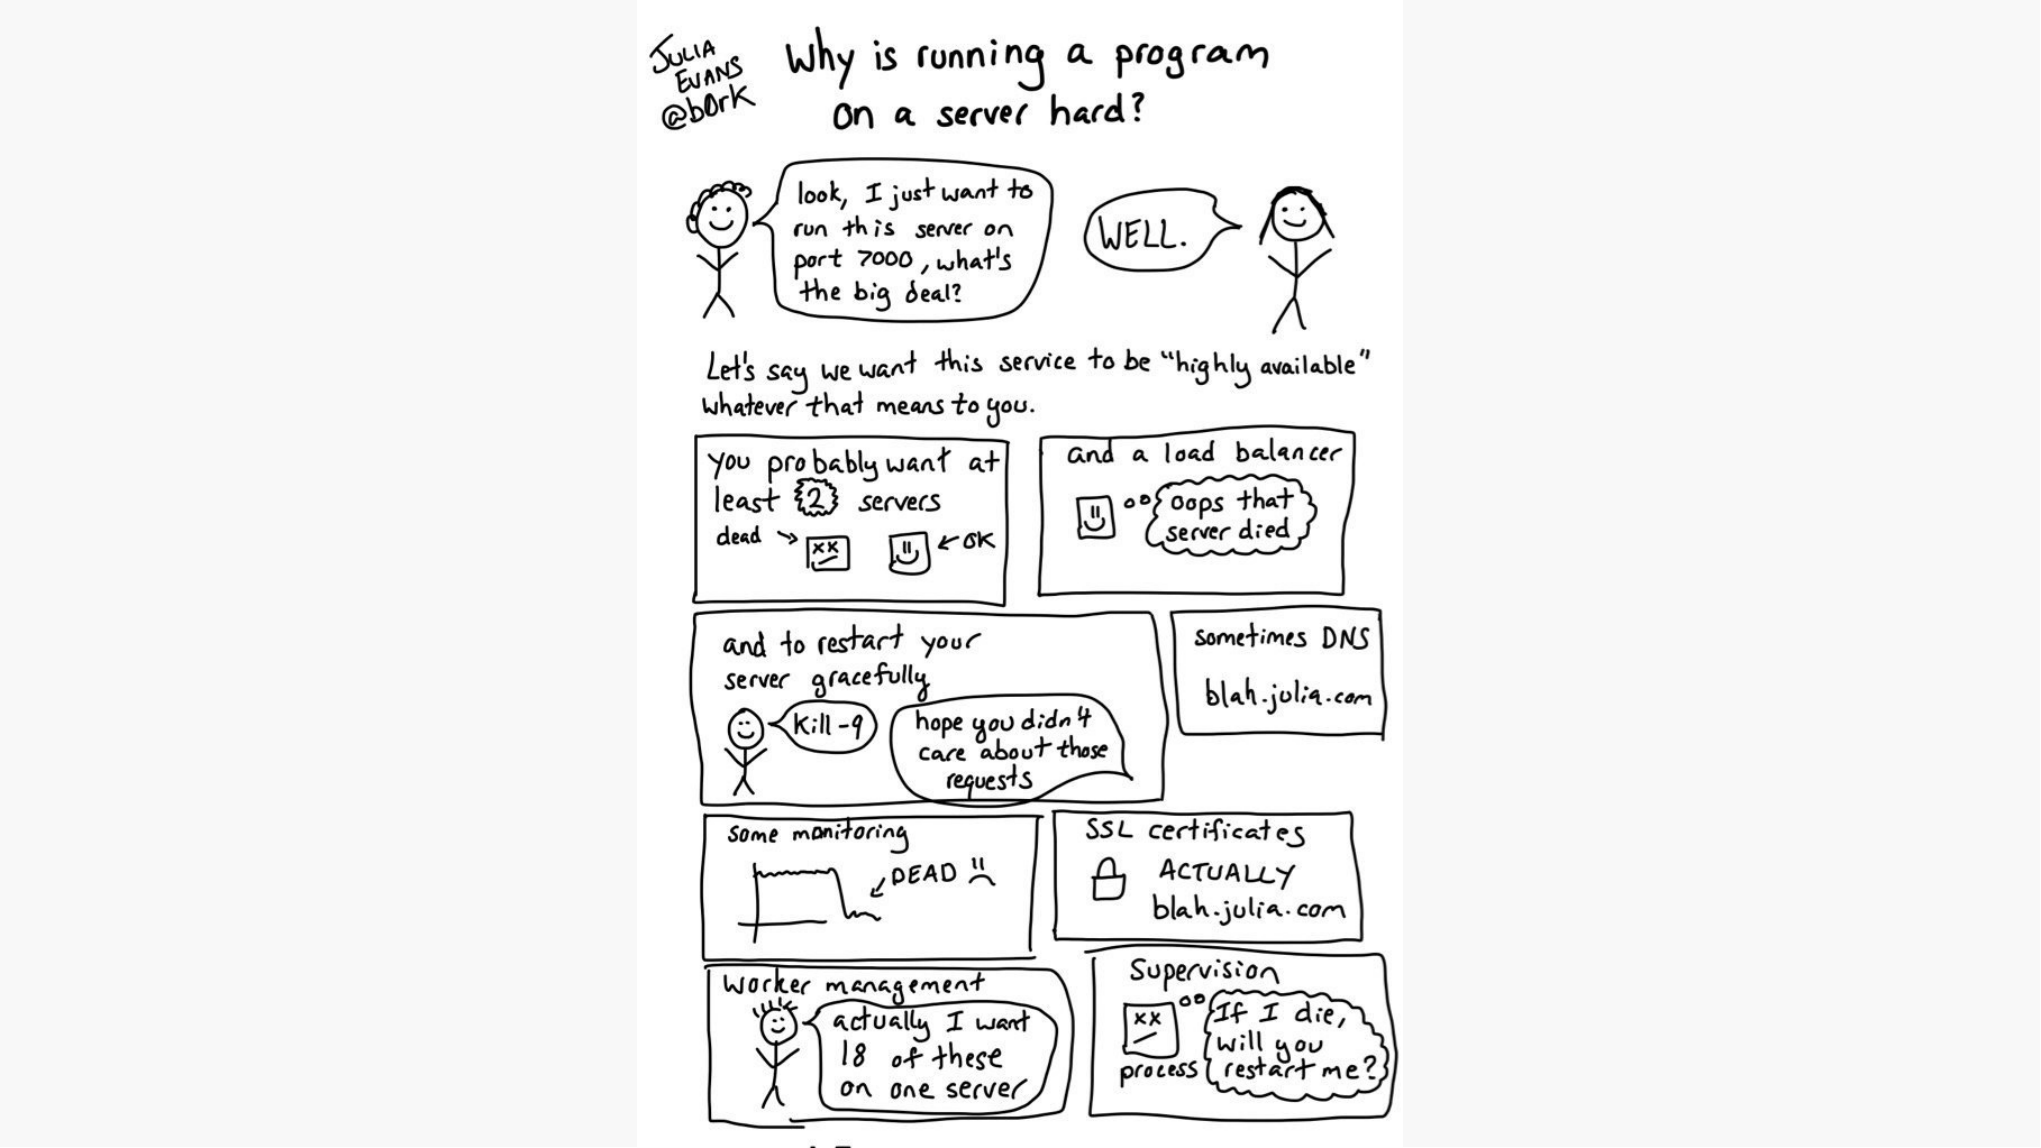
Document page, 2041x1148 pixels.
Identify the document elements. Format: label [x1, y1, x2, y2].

picture [637, 0, 1403, 1148]
